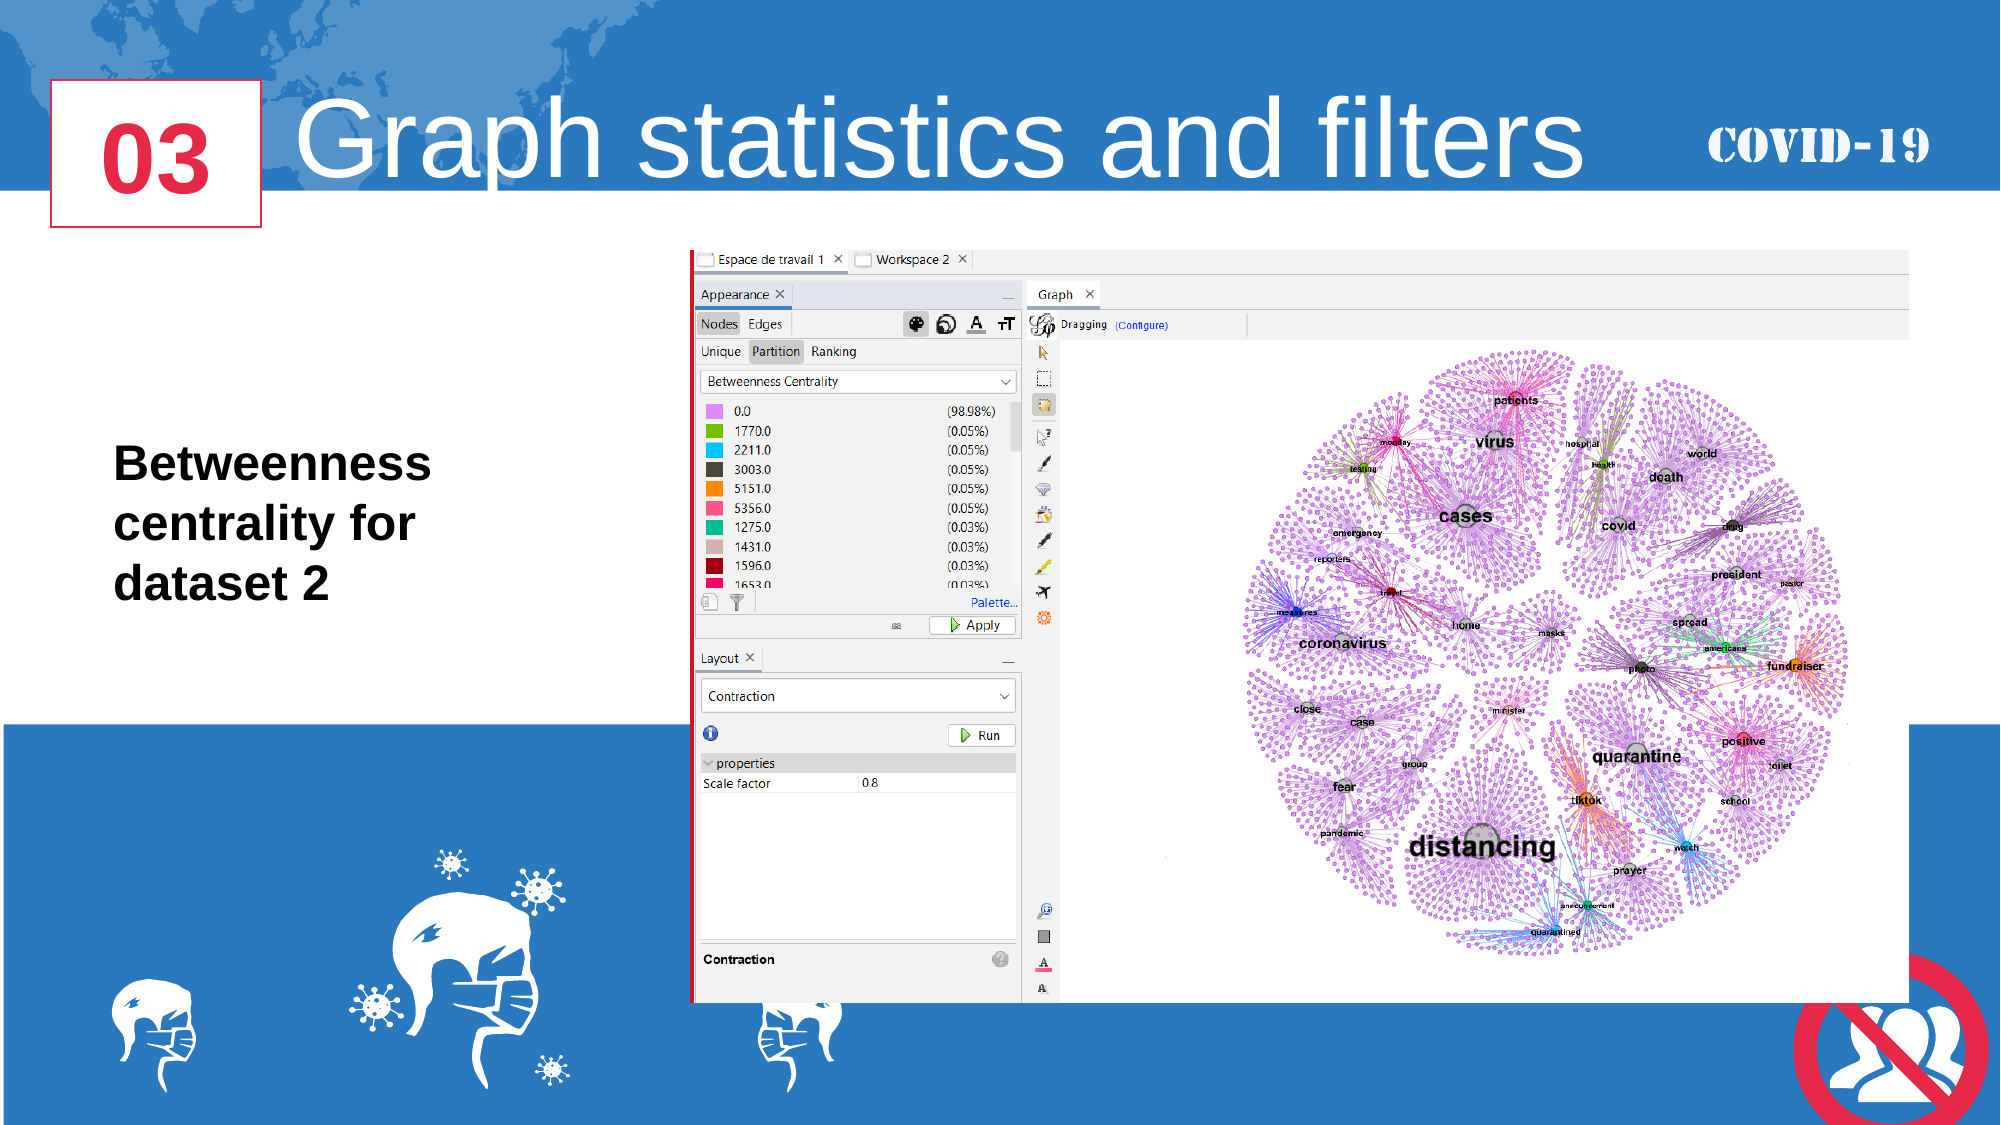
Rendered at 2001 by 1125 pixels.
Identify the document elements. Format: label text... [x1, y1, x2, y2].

text_box [3, 723, 1793, 1125]
text_box [1909, 723, 2000, 1125]
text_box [1793, 952, 1989, 1125]
picture [689, 250, 1909, 1003]
list Graph statistics and filters [278, 81, 2000, 201]
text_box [51, 811, 897, 1093]
text_box Betweenness centrality for dataset 2 [98, 422, 557, 618]
text_box 03 [50, 79, 262, 228]
